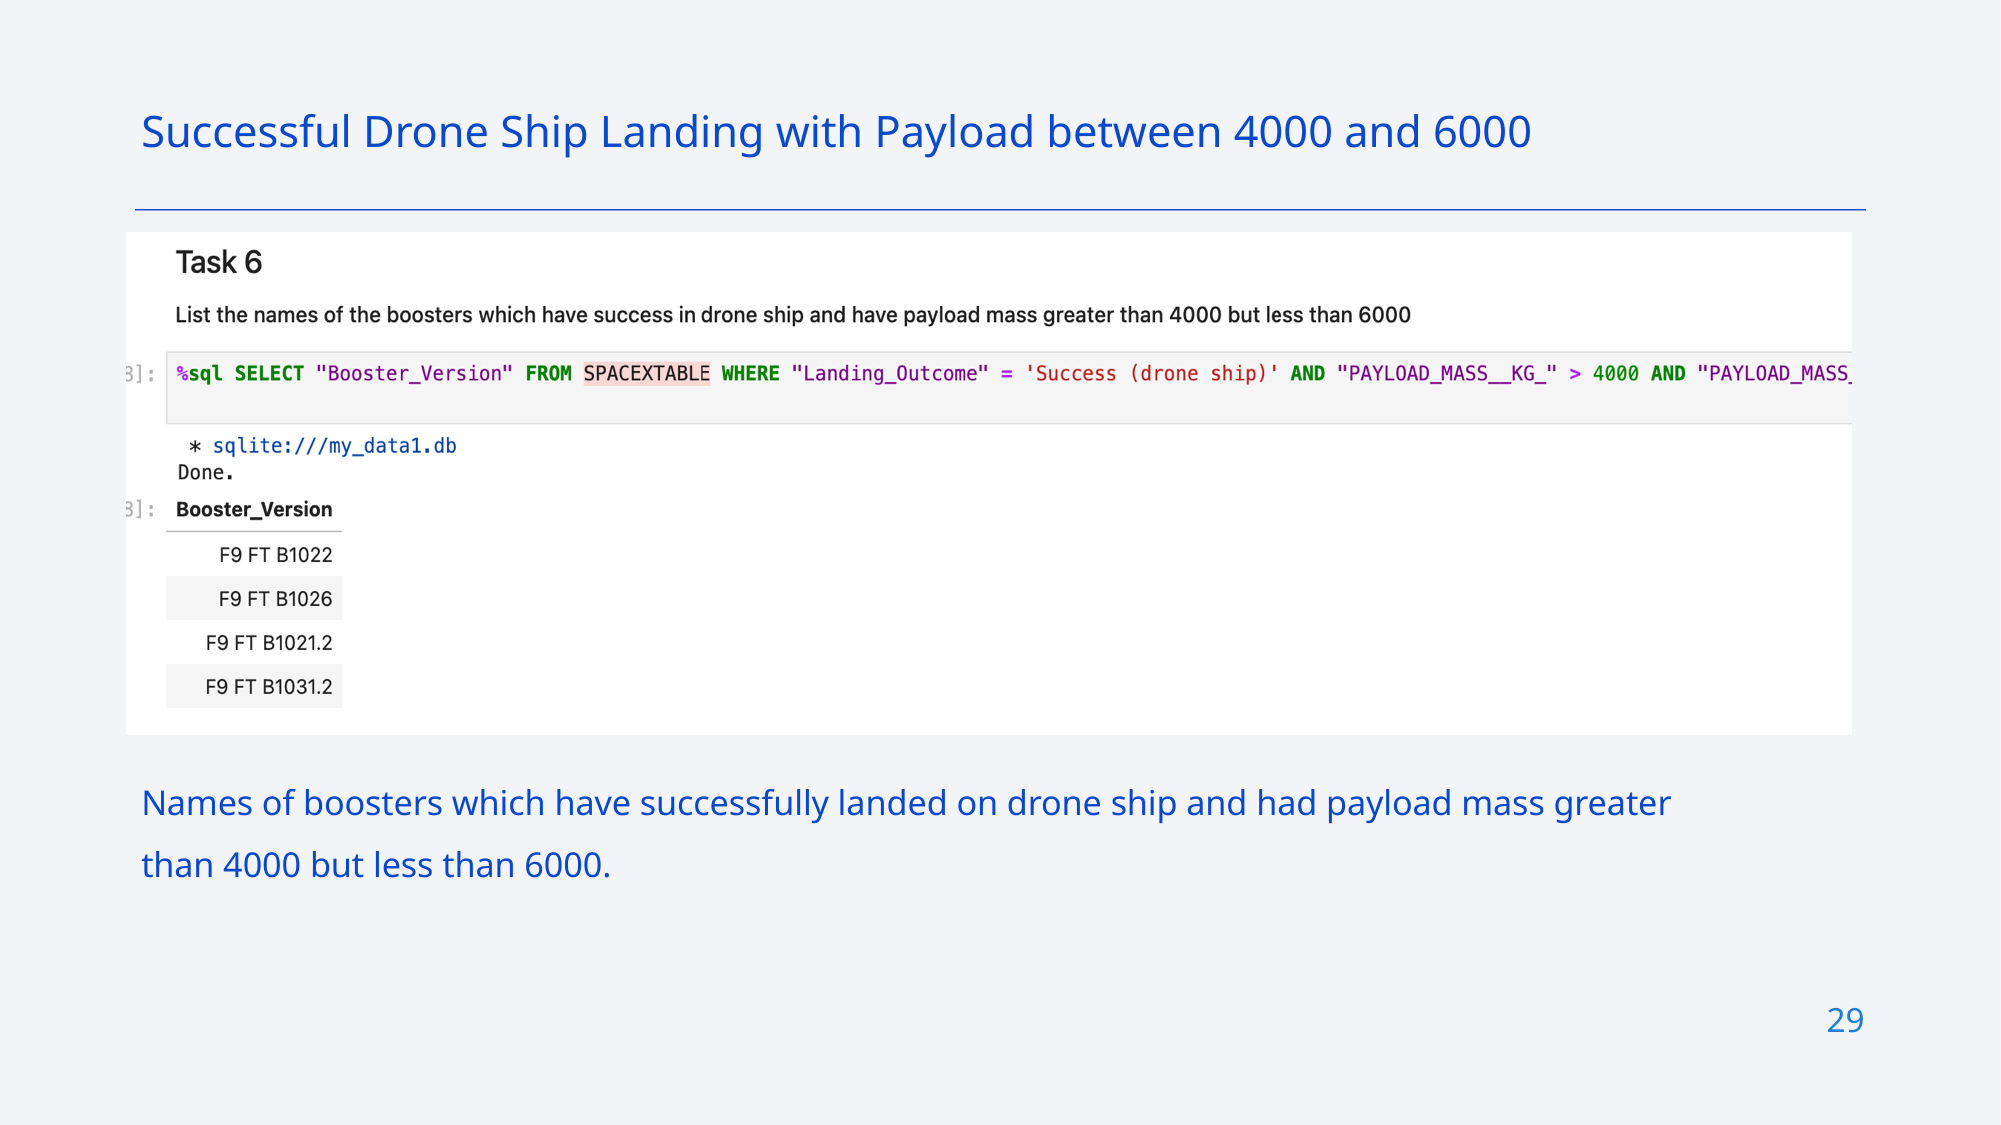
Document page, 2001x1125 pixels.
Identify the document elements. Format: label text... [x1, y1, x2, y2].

list Names of boosters which have successfully landed on drone ship and had payload mass greater than 4000 but less than 6000. [126, 753, 1761, 892]
picture [0, 0, 2001, 1125]
slide_number 29 [1429, 988, 1880, 1055]
text_box Successful Drone Ship Landing with Payload between 4000 and 6000 [126, 88, 1852, 179]
